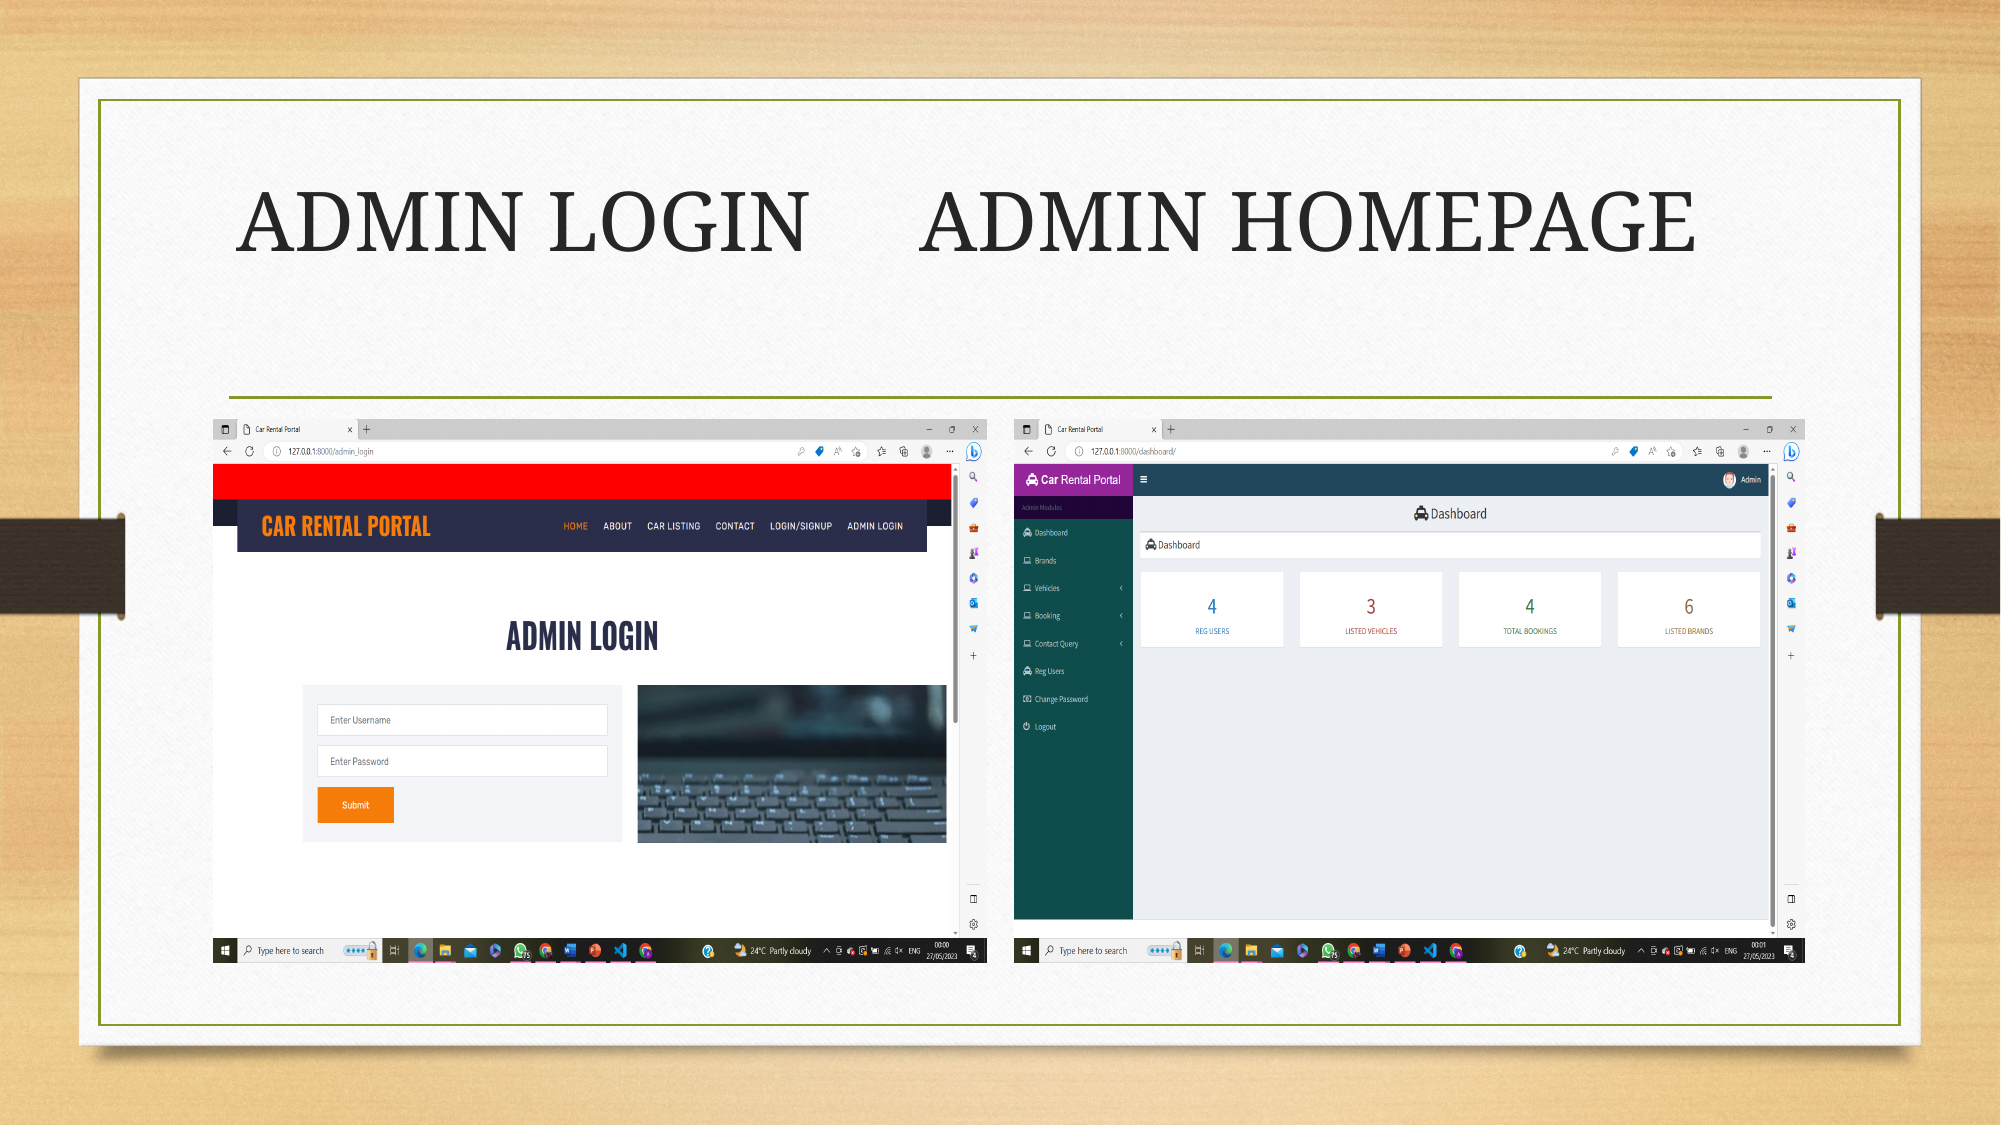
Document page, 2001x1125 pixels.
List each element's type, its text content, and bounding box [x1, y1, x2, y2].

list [212, 419, 988, 964]
title ADMIN LOGIN ADMIN HOMEPAGE [212, 161, 1788, 375]
picture [0, 0, 2001, 1125]
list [1013, 419, 1805, 964]
